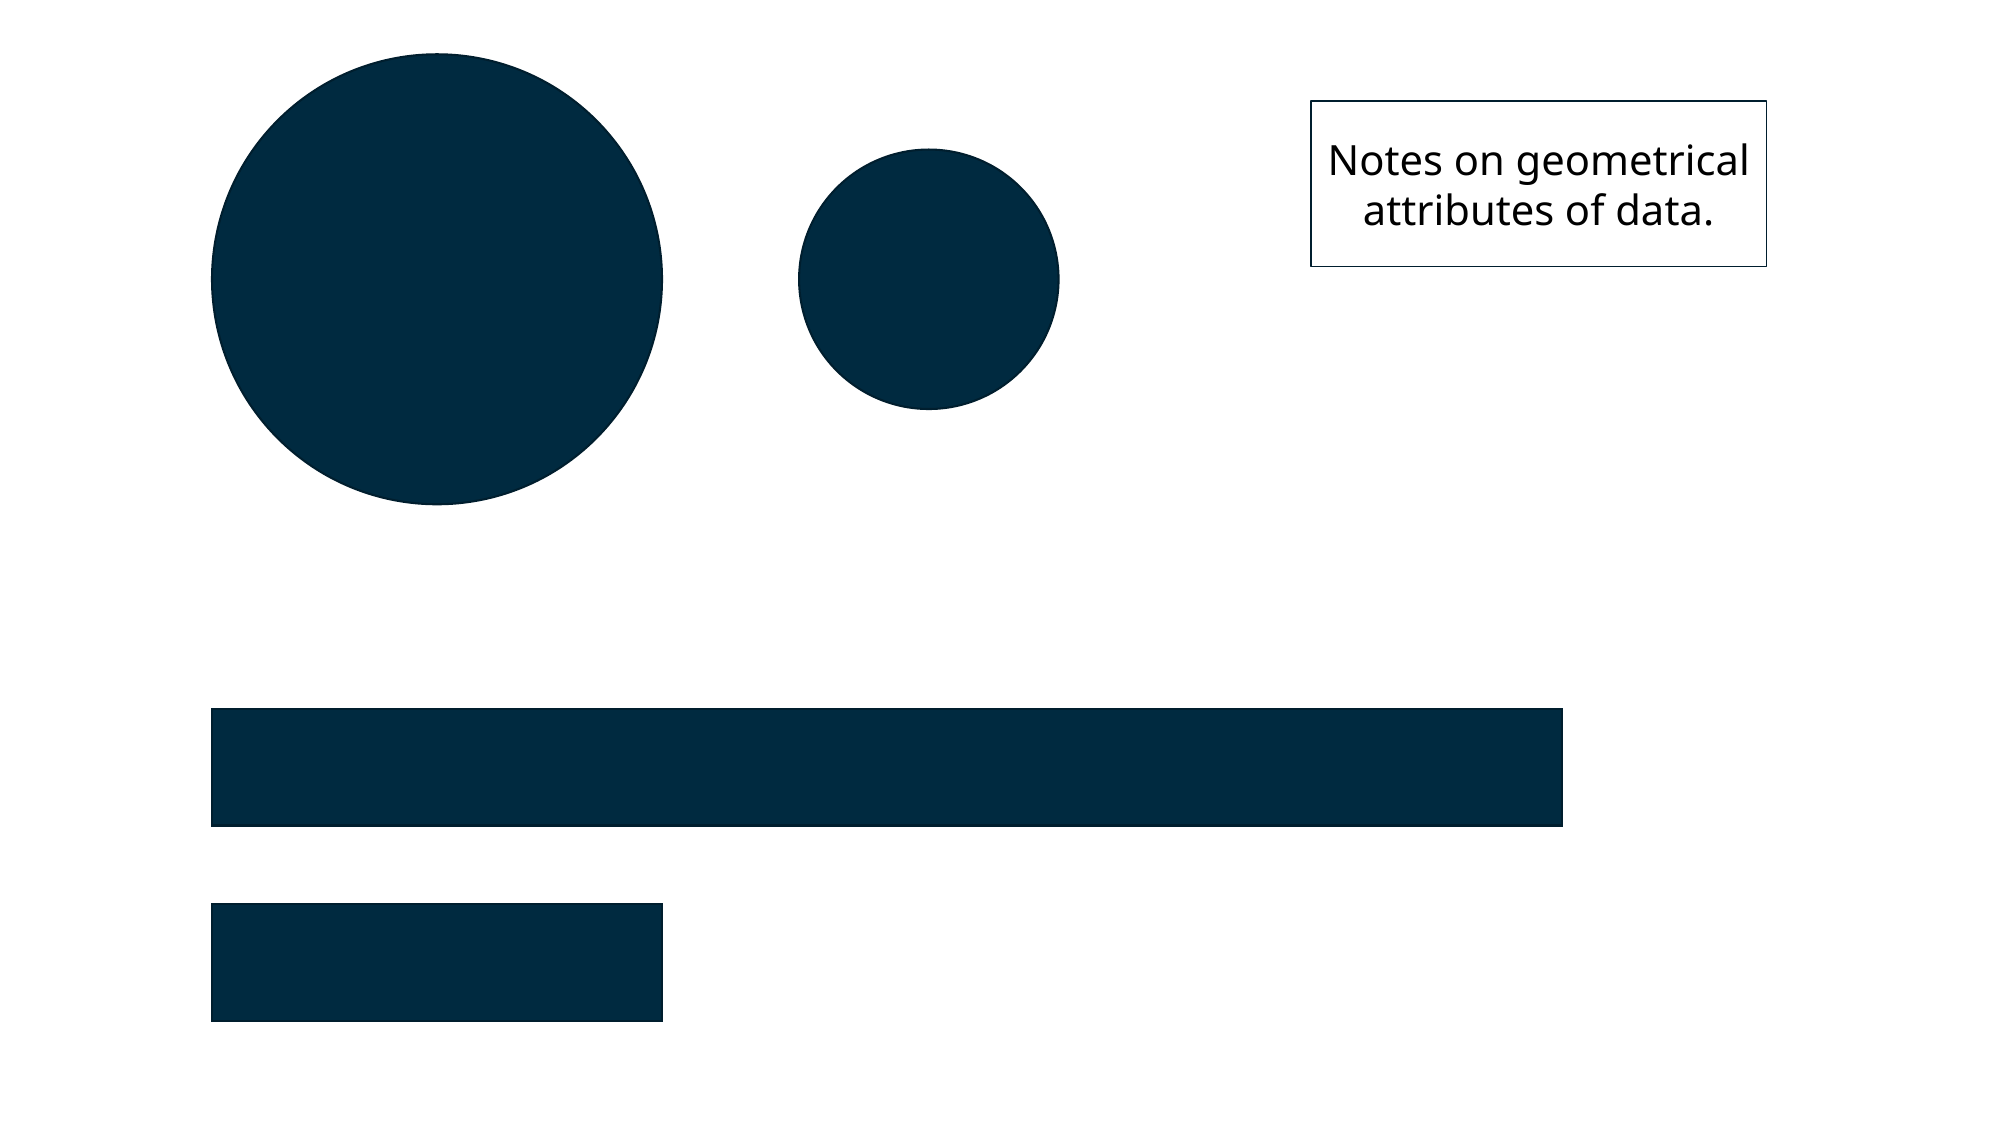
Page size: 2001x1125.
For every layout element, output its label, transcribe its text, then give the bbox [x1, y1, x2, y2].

text_box Notes on geometrical attributes of data. [1311, 100, 1767, 267]
text_box [212, 904, 662, 1022]
text_box [799, 149, 1059, 410]
text_box [212, 54, 663, 505]
text_box [212, 708, 1562, 826]
